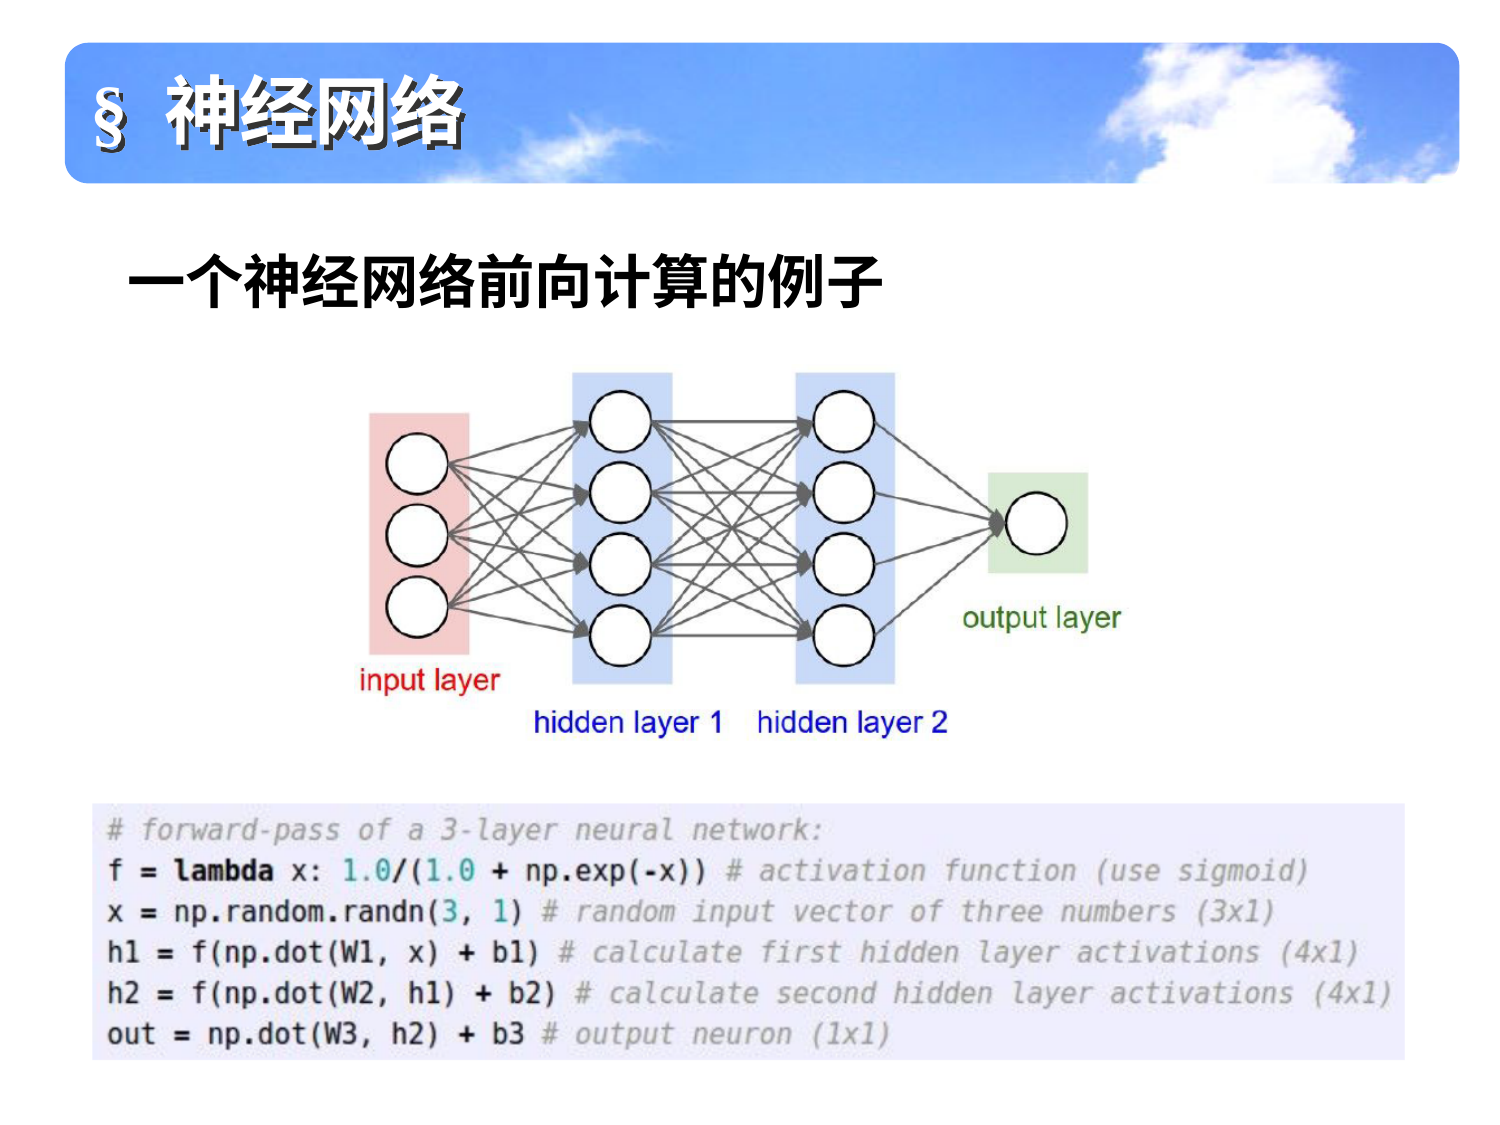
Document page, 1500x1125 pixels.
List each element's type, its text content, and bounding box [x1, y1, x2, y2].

picture [353, 361, 1147, 745]
text_box § 神经网络 [74, 49, 1288, 168]
text_box 一个神经网络前向计算的例子 [112, 237, 975, 323]
picture [86, 801, 1414, 1065]
picture [64, 42, 1460, 184]
